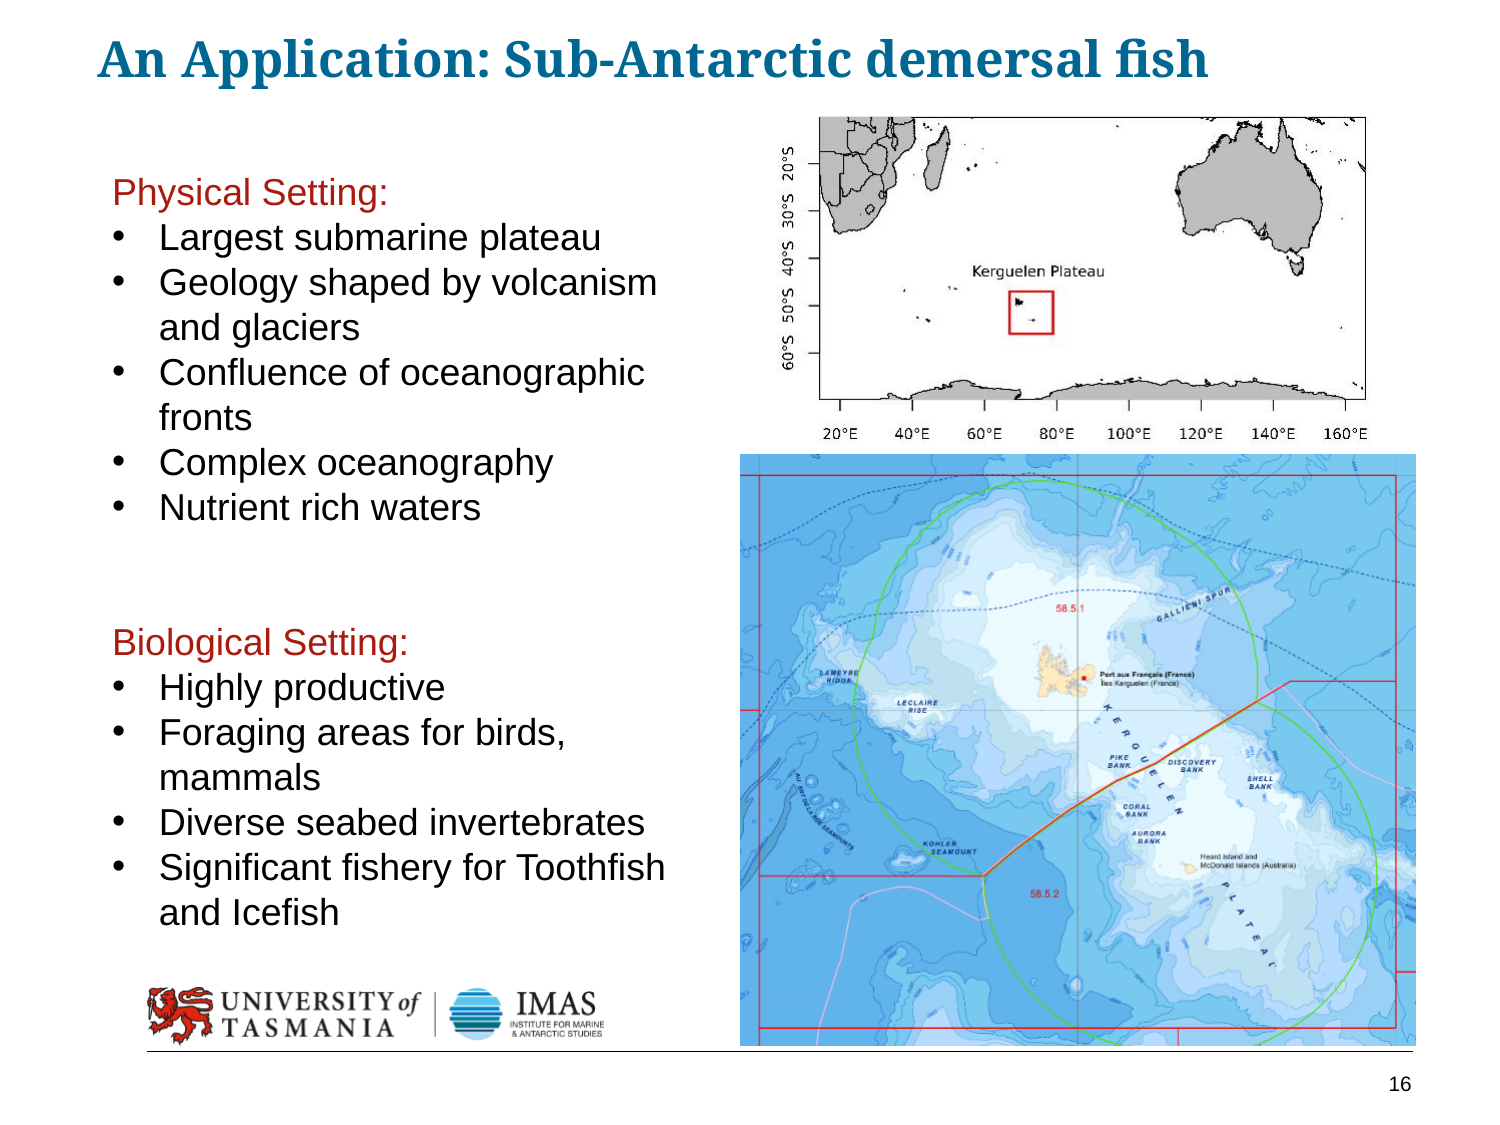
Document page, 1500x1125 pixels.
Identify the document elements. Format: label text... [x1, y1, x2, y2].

picture [147, 987, 604, 1046]
text_box Physical Setting: Largest submarine plateau Geology shaped by volcanism and glaciers Confluence of oceanographic fronts Complex oceanography Nutrient rich waters Biological Setting: Highly productive Foraging areas for birds, mammals Diverse seabed invertebrates Significant fishery for Toothfish and Icefish [97, 160, 741, 986]
picture [740, 454, 1417, 1046]
picture [776, 108, 1380, 452]
text_box An Application: Sub-Antarctic demersal fish [97, 36, 1362, 156]
slide_number 16 [1352, 1070, 1412, 1103]
